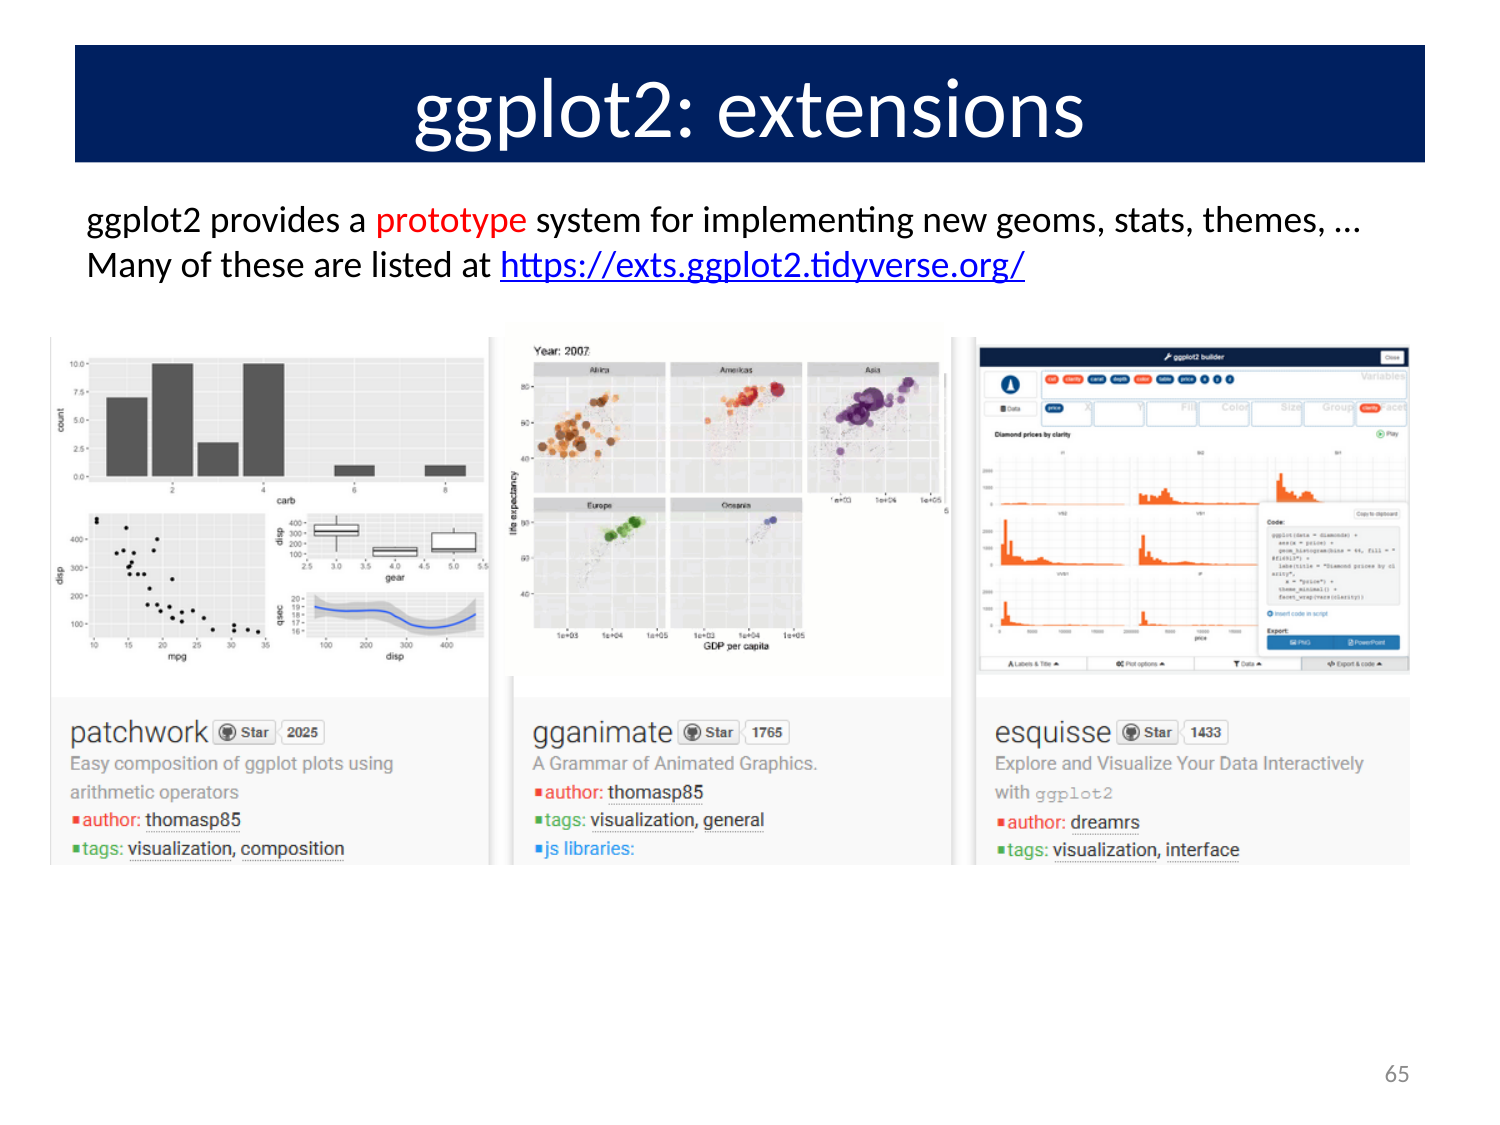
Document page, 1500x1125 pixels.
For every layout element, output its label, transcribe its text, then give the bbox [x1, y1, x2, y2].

title ggplot2: extensions [75, 45, 1425, 163]
slide_number 65 [1074, 1042, 1425, 1103]
picture [49, 322, 1410, 866]
text_box ggplot2 provides a prototype system for implementing new geoms, stats, themes, … Many of these are listed at https://exts.ggplot2.tidyverse.org/ [71, 187, 1425, 293]
